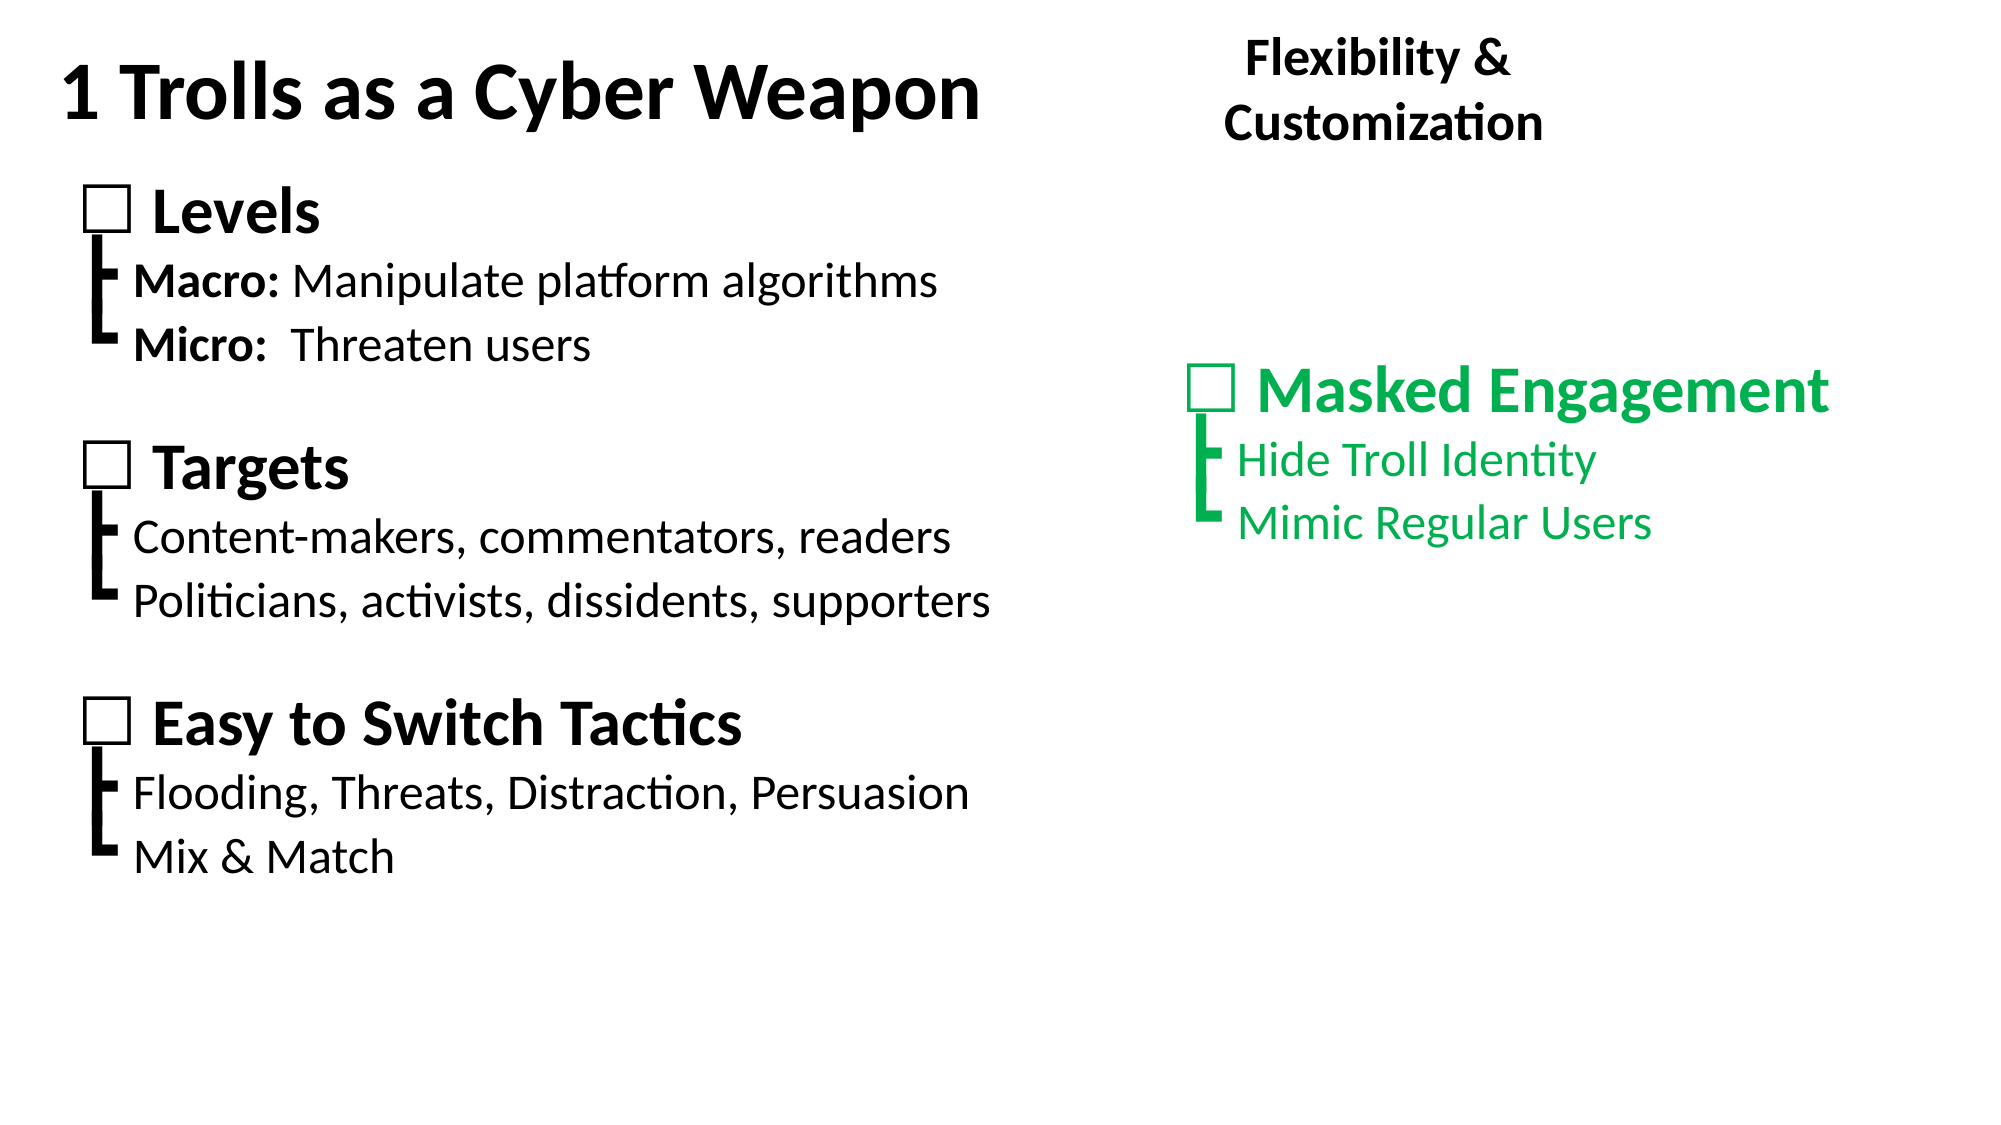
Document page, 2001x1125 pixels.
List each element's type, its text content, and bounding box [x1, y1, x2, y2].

text_box ☐ Levels ┣ Macro: Manipulate platform algorithms ┗ Micro: Threaten users ☐ Targets ┣ Content-makers, commentators, readers ┗ Politicians, activists, dissidents, supporters ☐ Easy to Switch Tactics ┣ Flooding, Threats, Distraction, Persuasion ┗ Mix & Match [58, 171, 1151, 946]
text_box ☐ Masked Engagement ┣ Hide Troll Identity ┗ Mimic Regular Users [1163, 349, 2000, 563]
text_box Flexibility & Customization [1075, 10, 1695, 162]
text_box 1 Trolls as a Cyber Weapon [41, 25, 1078, 148]
